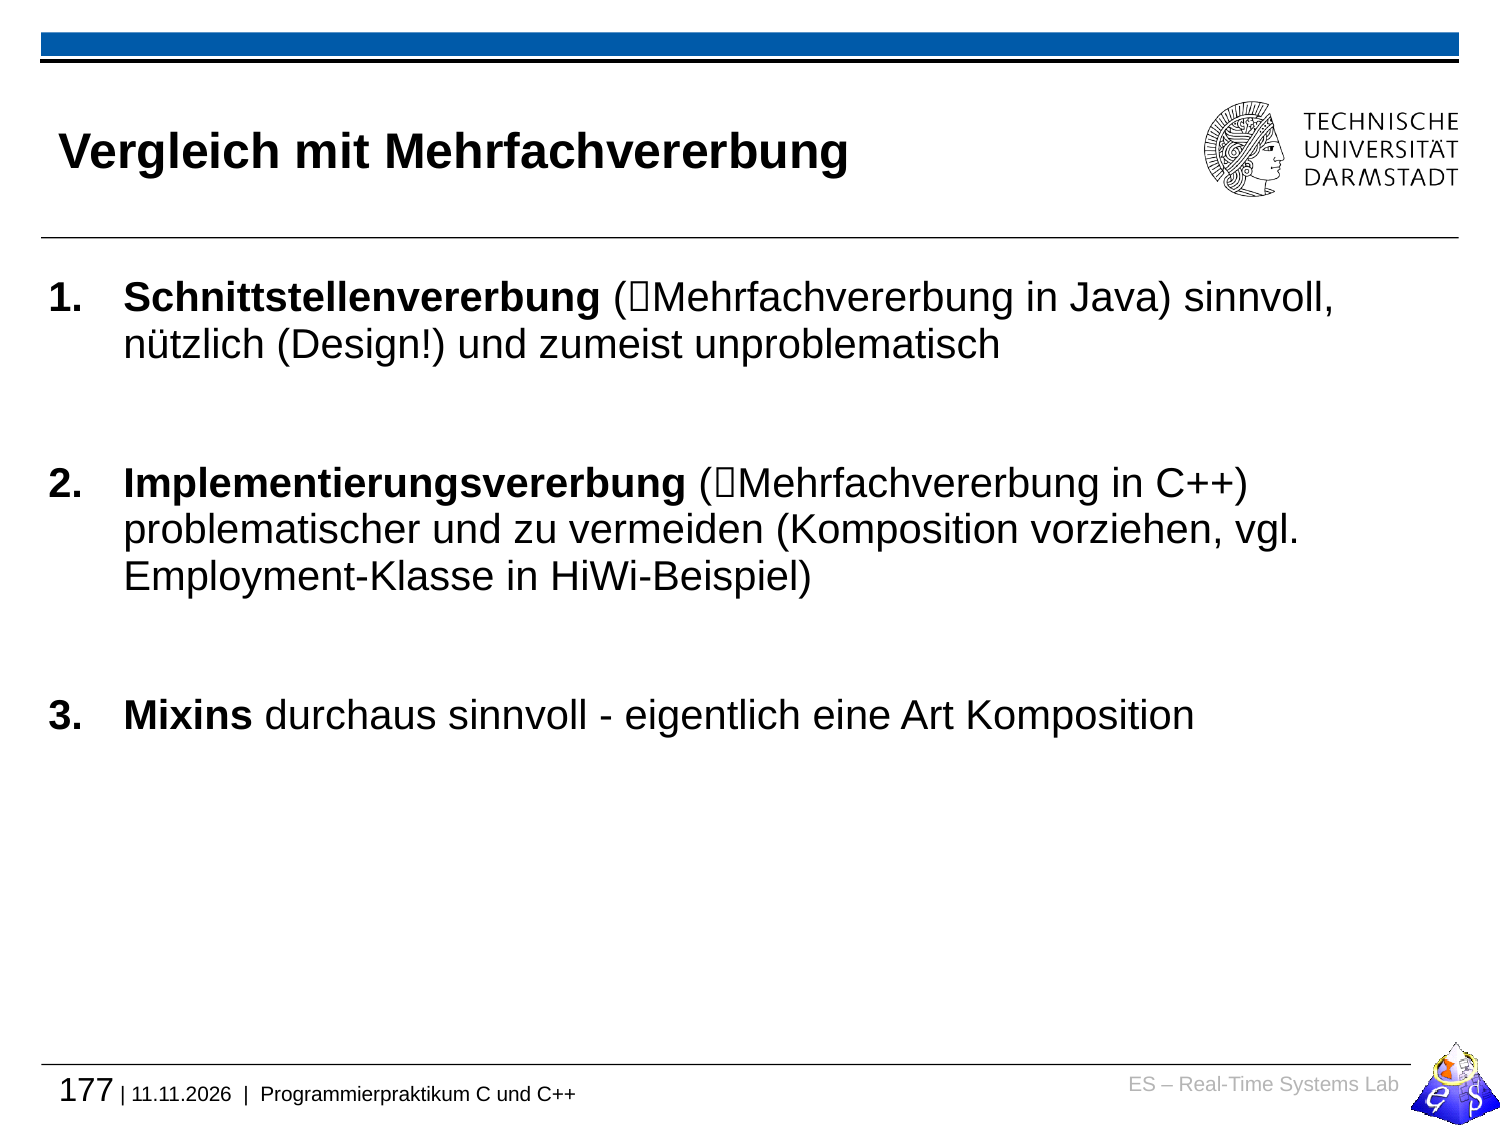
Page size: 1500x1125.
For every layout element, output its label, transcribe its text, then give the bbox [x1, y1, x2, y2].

text_box Schnittstellenvererbung (Mehrfachvererbung in Java) sinnvoll, nützlich (Design!) und zumeist unproblematisch Implementierungsvererbung (Mehrfachvererbung in C++) problematischer und zu vermeiden (Komposition vorziehen, vgl. Employment-Klasse in HiWi-Beispiel) Mixins durchaus sinnvoll - eigentlich eine Art Komposition [33, 267, 1459, 747]
picture [1411, 1041, 1500, 1125]
picture [1187, 84, 1483, 214]
title Vergleich mit Mehrfachvererbung [58, 80, 1187, 218]
